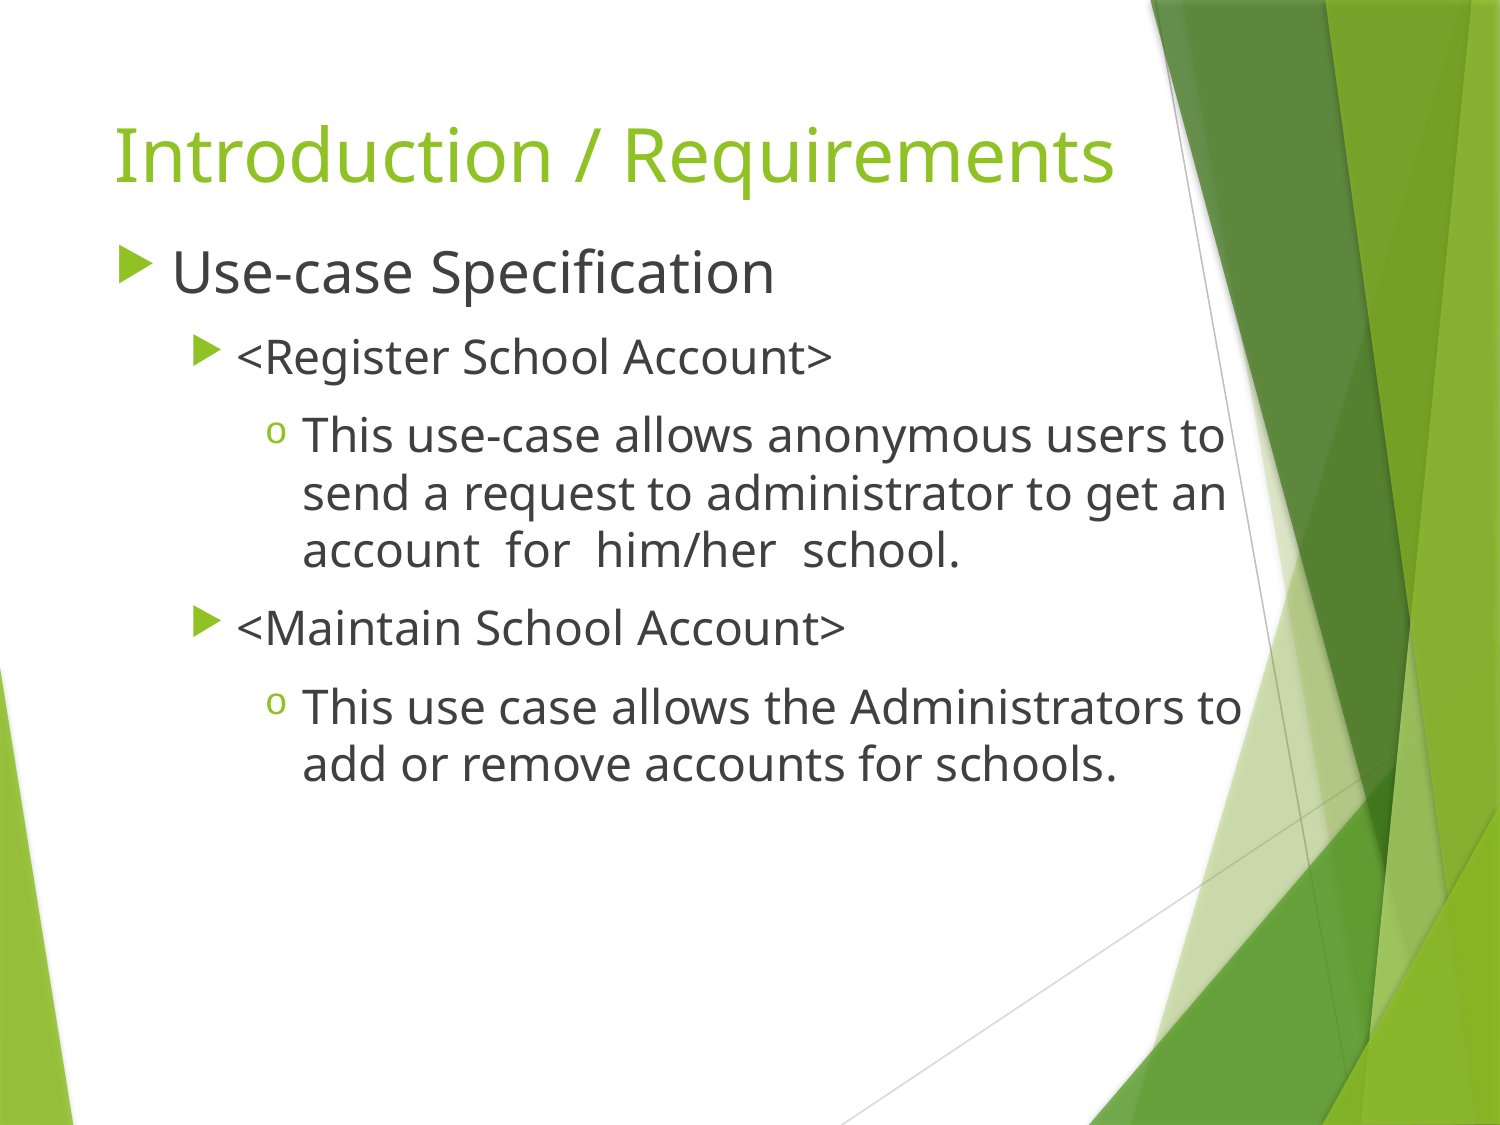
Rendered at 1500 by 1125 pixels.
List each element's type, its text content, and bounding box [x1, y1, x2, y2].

list Use-case Specification <Register School Account> This use-case allows anonymous users to send a request to administrator to get an account for him/her school. <Maintain School Account> This use case allows the Administrators to add or remove accounts for schools. [99, 228, 1329, 1053]
title Introduction / Requirements [99, 99, 1142, 228]
